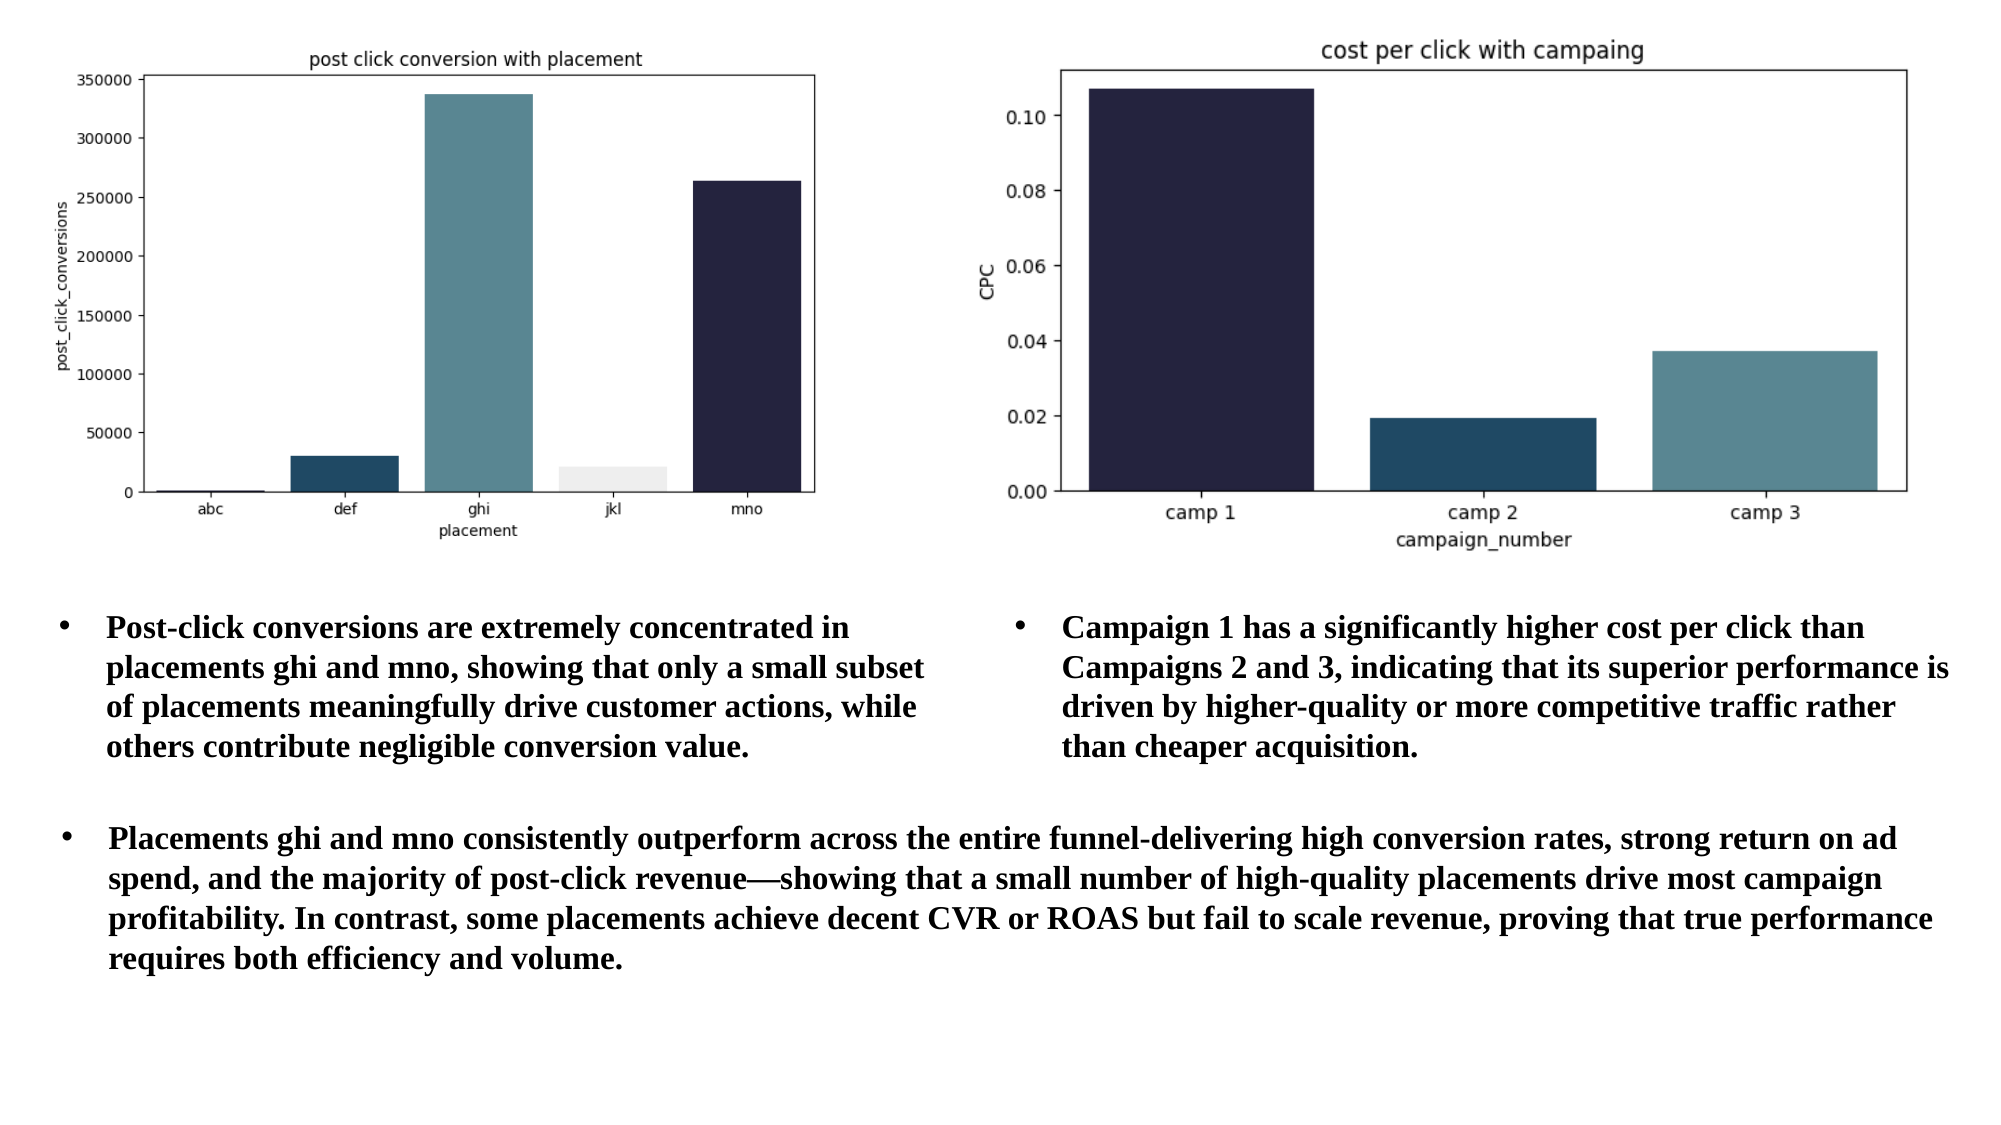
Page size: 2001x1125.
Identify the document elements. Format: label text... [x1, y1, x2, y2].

text_box Campaign 1 has a significantly higher cost per click than Campaigns 2 and 3, indicating that its superior performance is driven by higher-quality or more competitive traffic rather than cheaper acquisition. [999, 597, 1972, 772]
text_box Placements ghi and mno consistently outperform across the entire funnel-delivering high conversion rates, strong return on ad spend, and the majority of post-click revenue—showing that a small number of high-quality placements drive most campaign profitability. In contrast, some placements achieve decent CVR or ROAS but fail to scale revenue, proving that true performance requires both efficiency and volume. [46, 809, 2000, 984]
picture [43, 39, 826, 549]
picture [964, 25, 1921, 563]
text_box Post-click conversions are extremely concentrated in placements ghi and mno, showing that only a small subset of placements meaningfully drive customer actions, while others contribute negligible conversion value. [44, 597, 965, 772]
